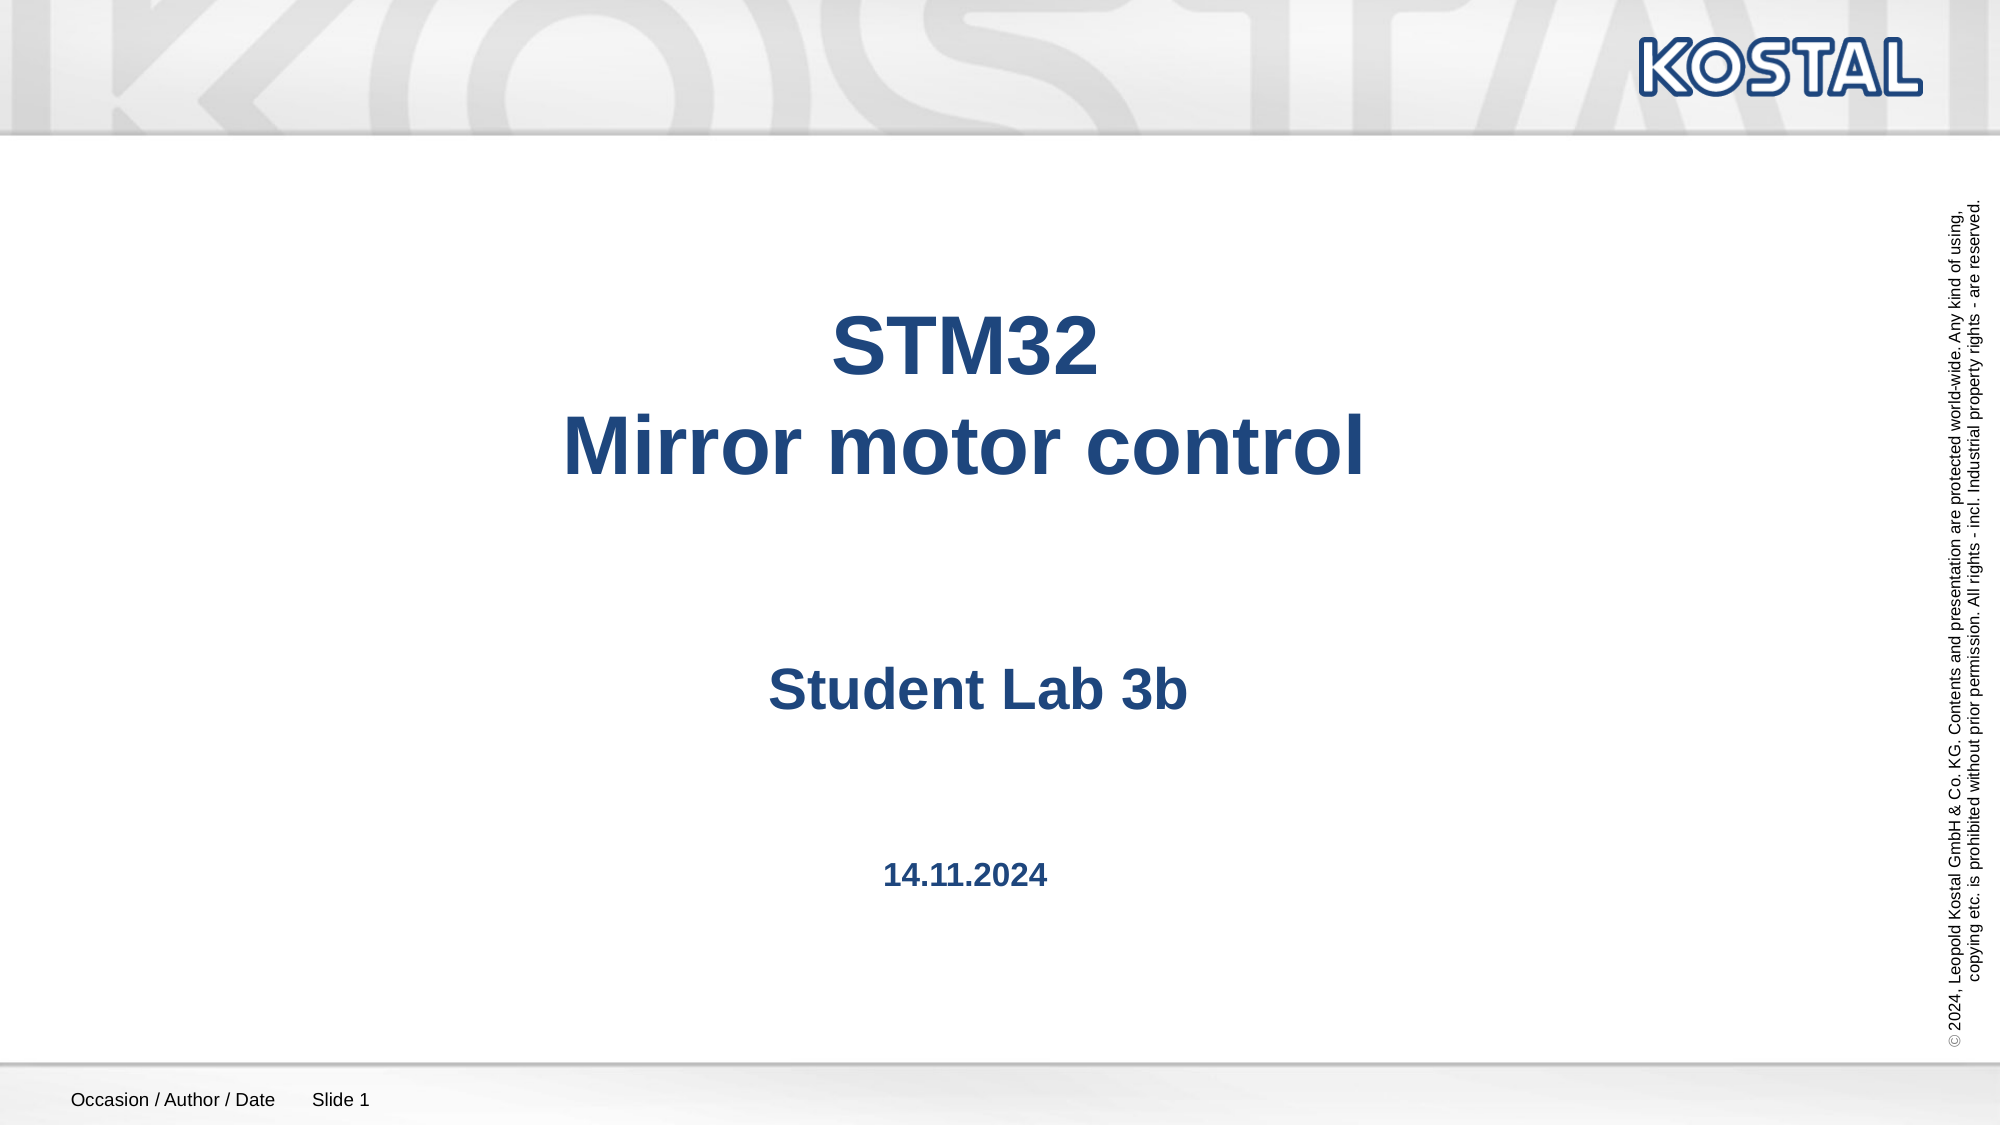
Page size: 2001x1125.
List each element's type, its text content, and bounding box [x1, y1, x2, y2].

title STM32 Mirror motor control [115, 219, 1816, 563]
text_box Student Lab 3b [129, 627, 1830, 745]
picture [0, 0, 2000, 1125]
subtitle 14.11.2024 [265, 745, 1666, 987]
